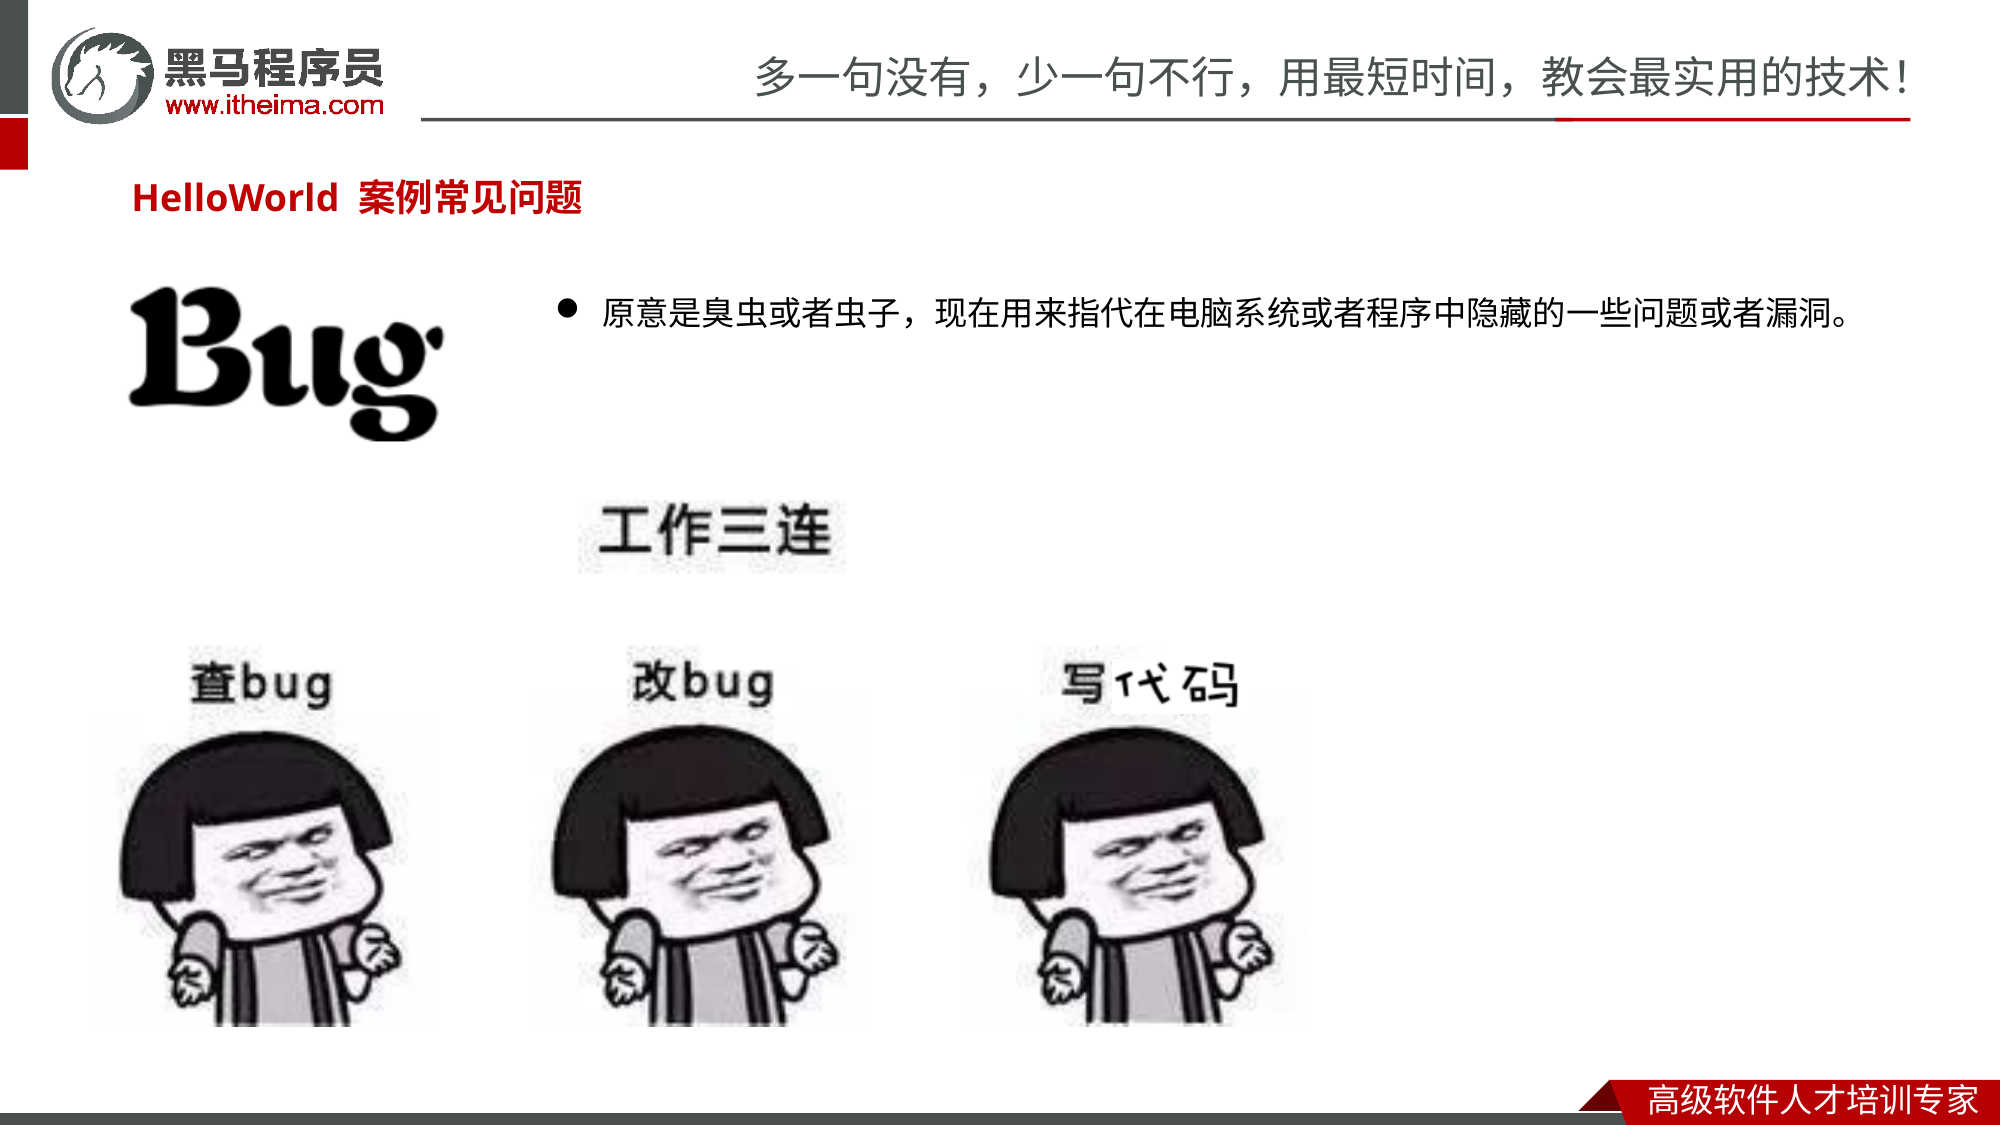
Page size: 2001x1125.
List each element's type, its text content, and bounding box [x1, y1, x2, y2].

picture [93, 238, 538, 463]
list HelloWorld 案例常见问题 [116, 154, 1880, 239]
text_box 原意是臭虫或者虫子，现在用来指代在电脑系统或者程序中隐藏的一些问题或者漏洞。 [541, 259, 1907, 345]
picture [93, 476, 1309, 1028]
picture [50, 26, 384, 125]
